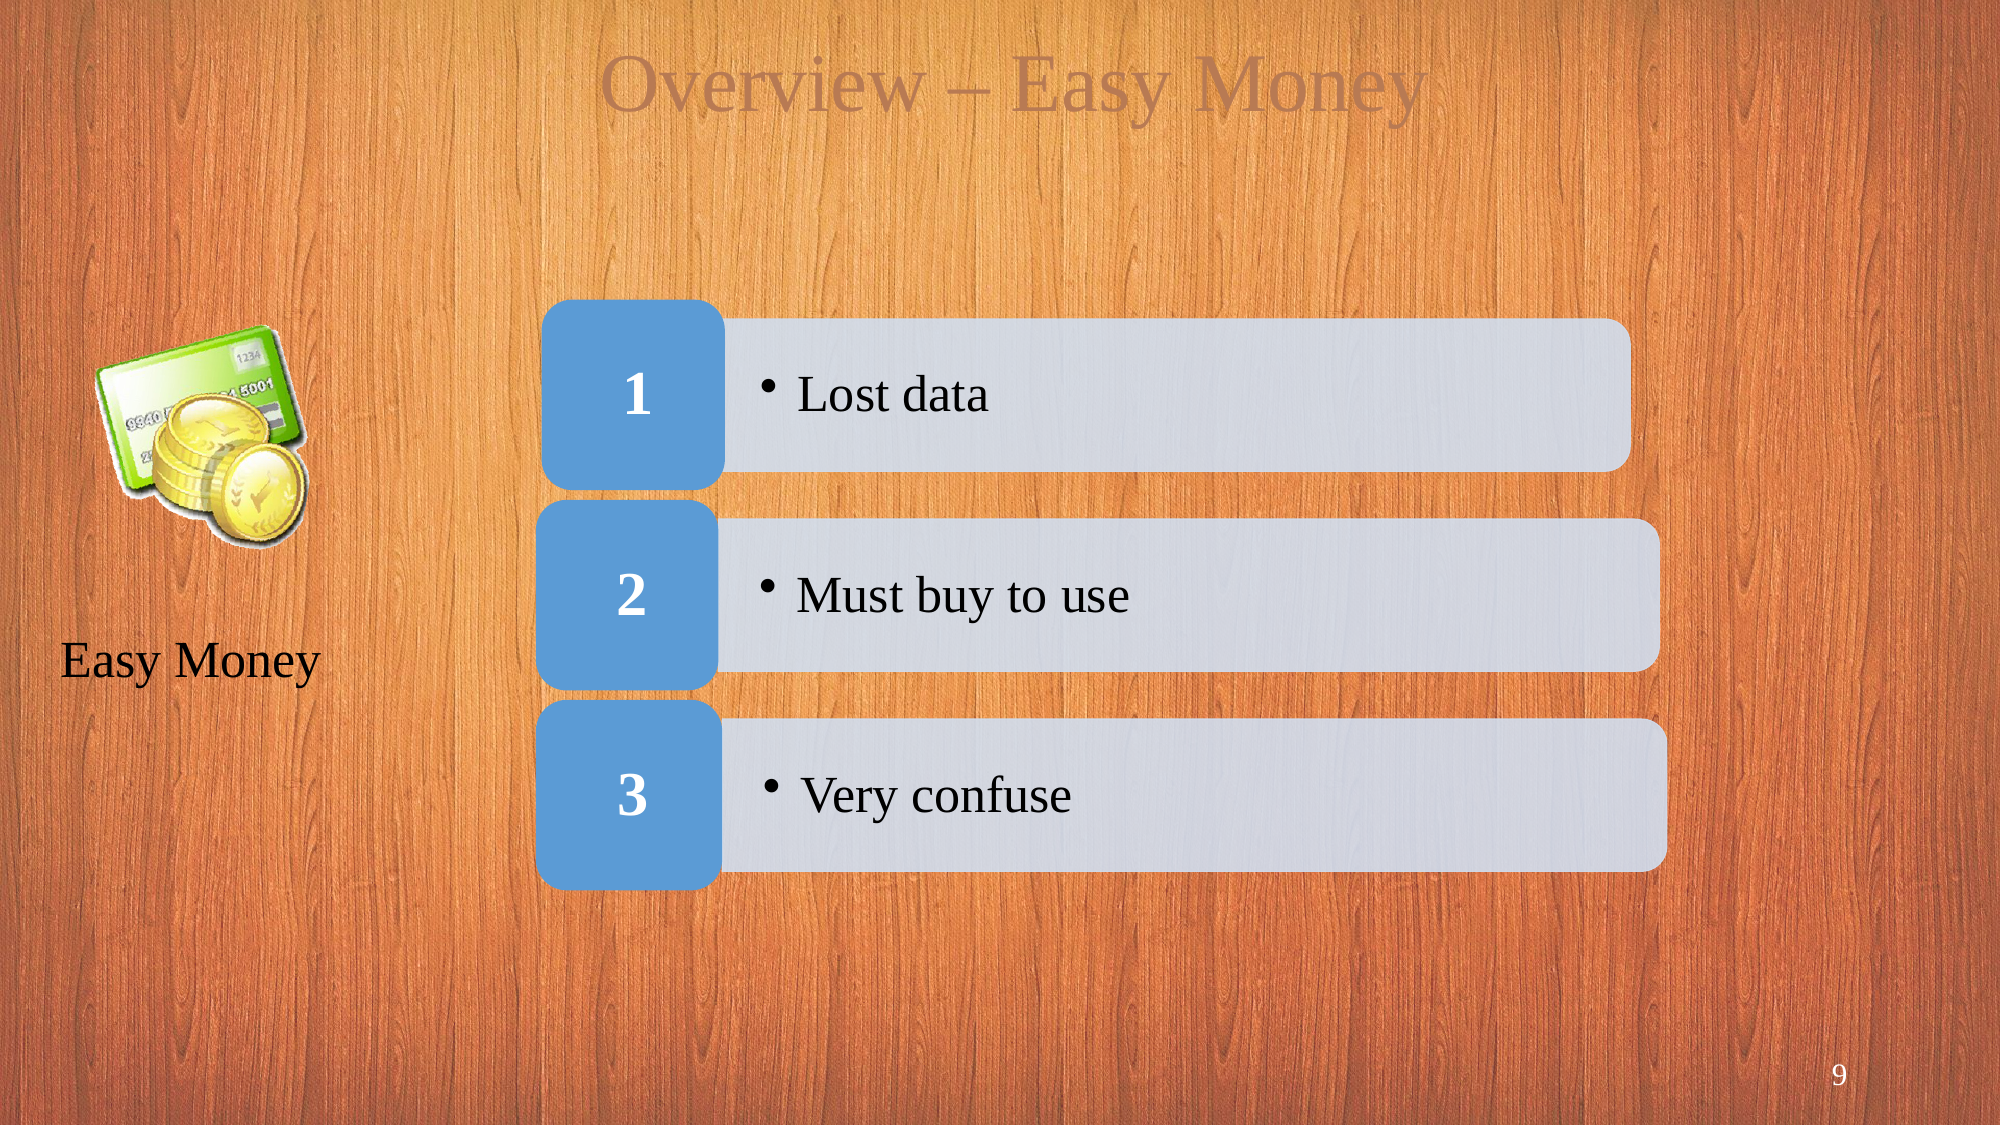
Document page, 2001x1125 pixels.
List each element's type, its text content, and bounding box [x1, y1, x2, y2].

picture [73, 302, 330, 559]
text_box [452, 299, 1750, 891]
text_box Easy Money [45, 626, 452, 686]
title Overview – Easy Money [584, 0, 1641, 157]
slide_number 9 [1325, 1042, 1863, 1103]
